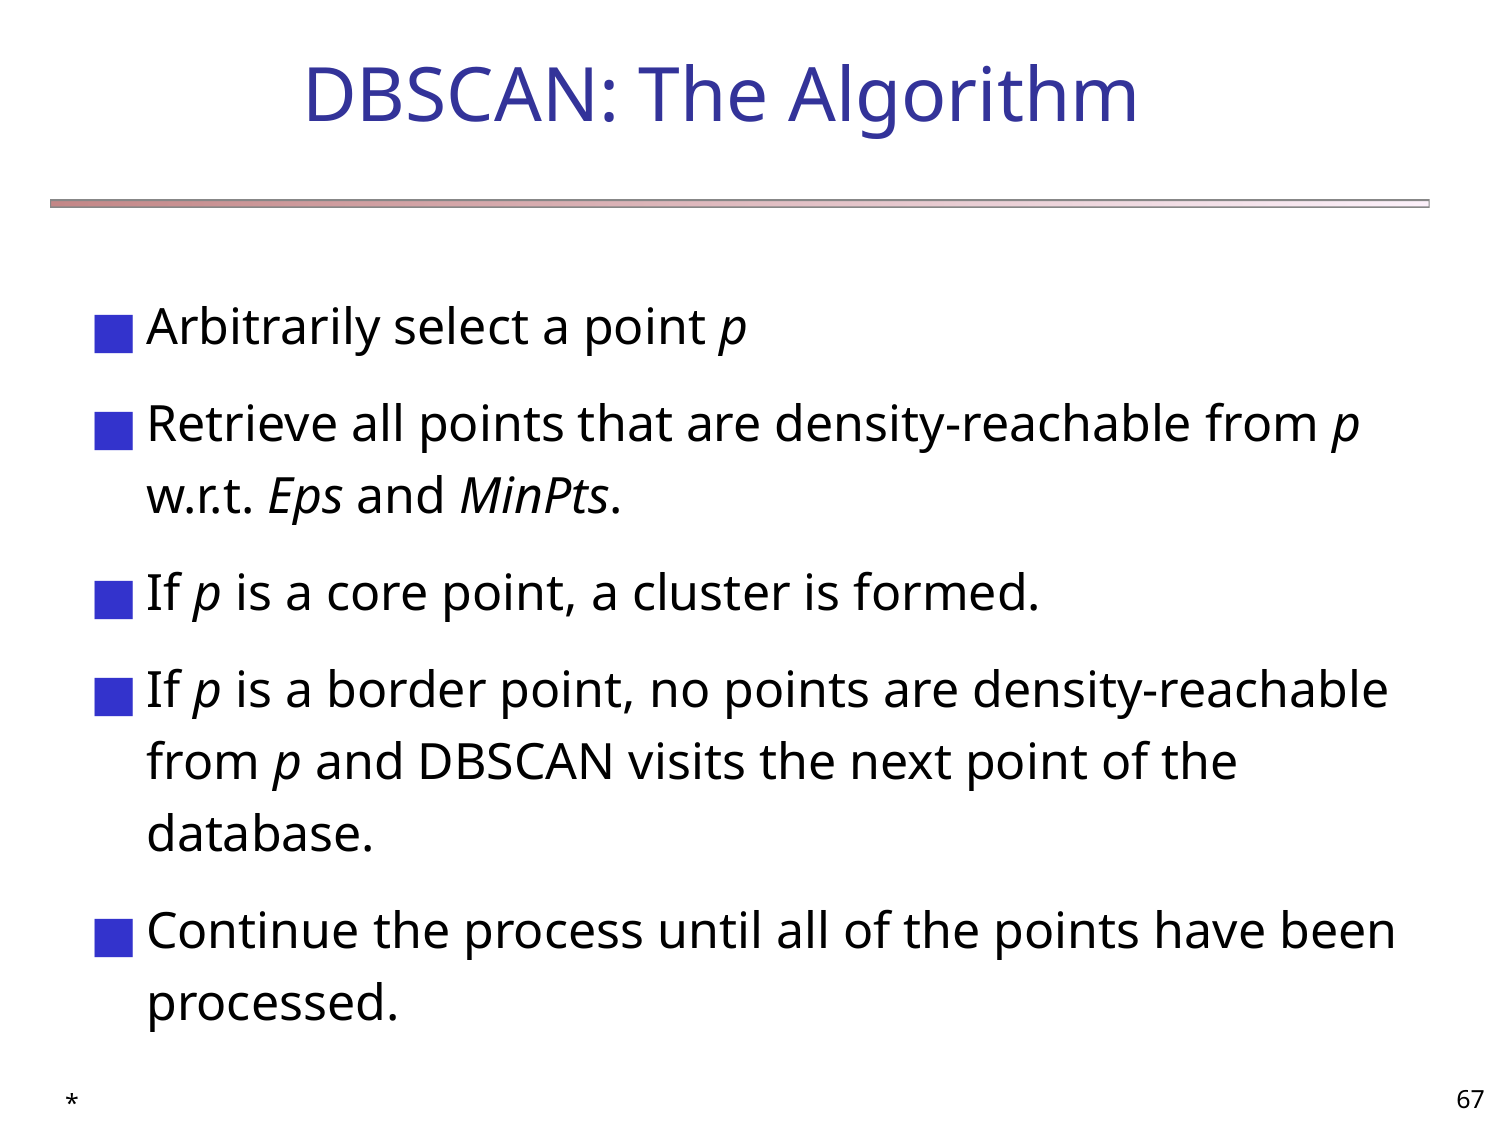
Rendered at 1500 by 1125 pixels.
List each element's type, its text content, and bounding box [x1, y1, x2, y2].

list Arbitrarily select a point p Retrieve all points that are density-reachable from p w.r.t. Eps and MinPts. If p is a core point, a cluster is formed. If p is a border point, no points are density-reachable from p and DBSCAN visits the next point of the database. Continue the process until all of the points have been processed. [75, 275, 1438, 1075]
title DBSCAN: The Algorithm [111, 80, 1332, 145]
text_box * [49, 1062, 363, 1125]
text_box ‹#› [1187, 1062, 1500, 1125]
